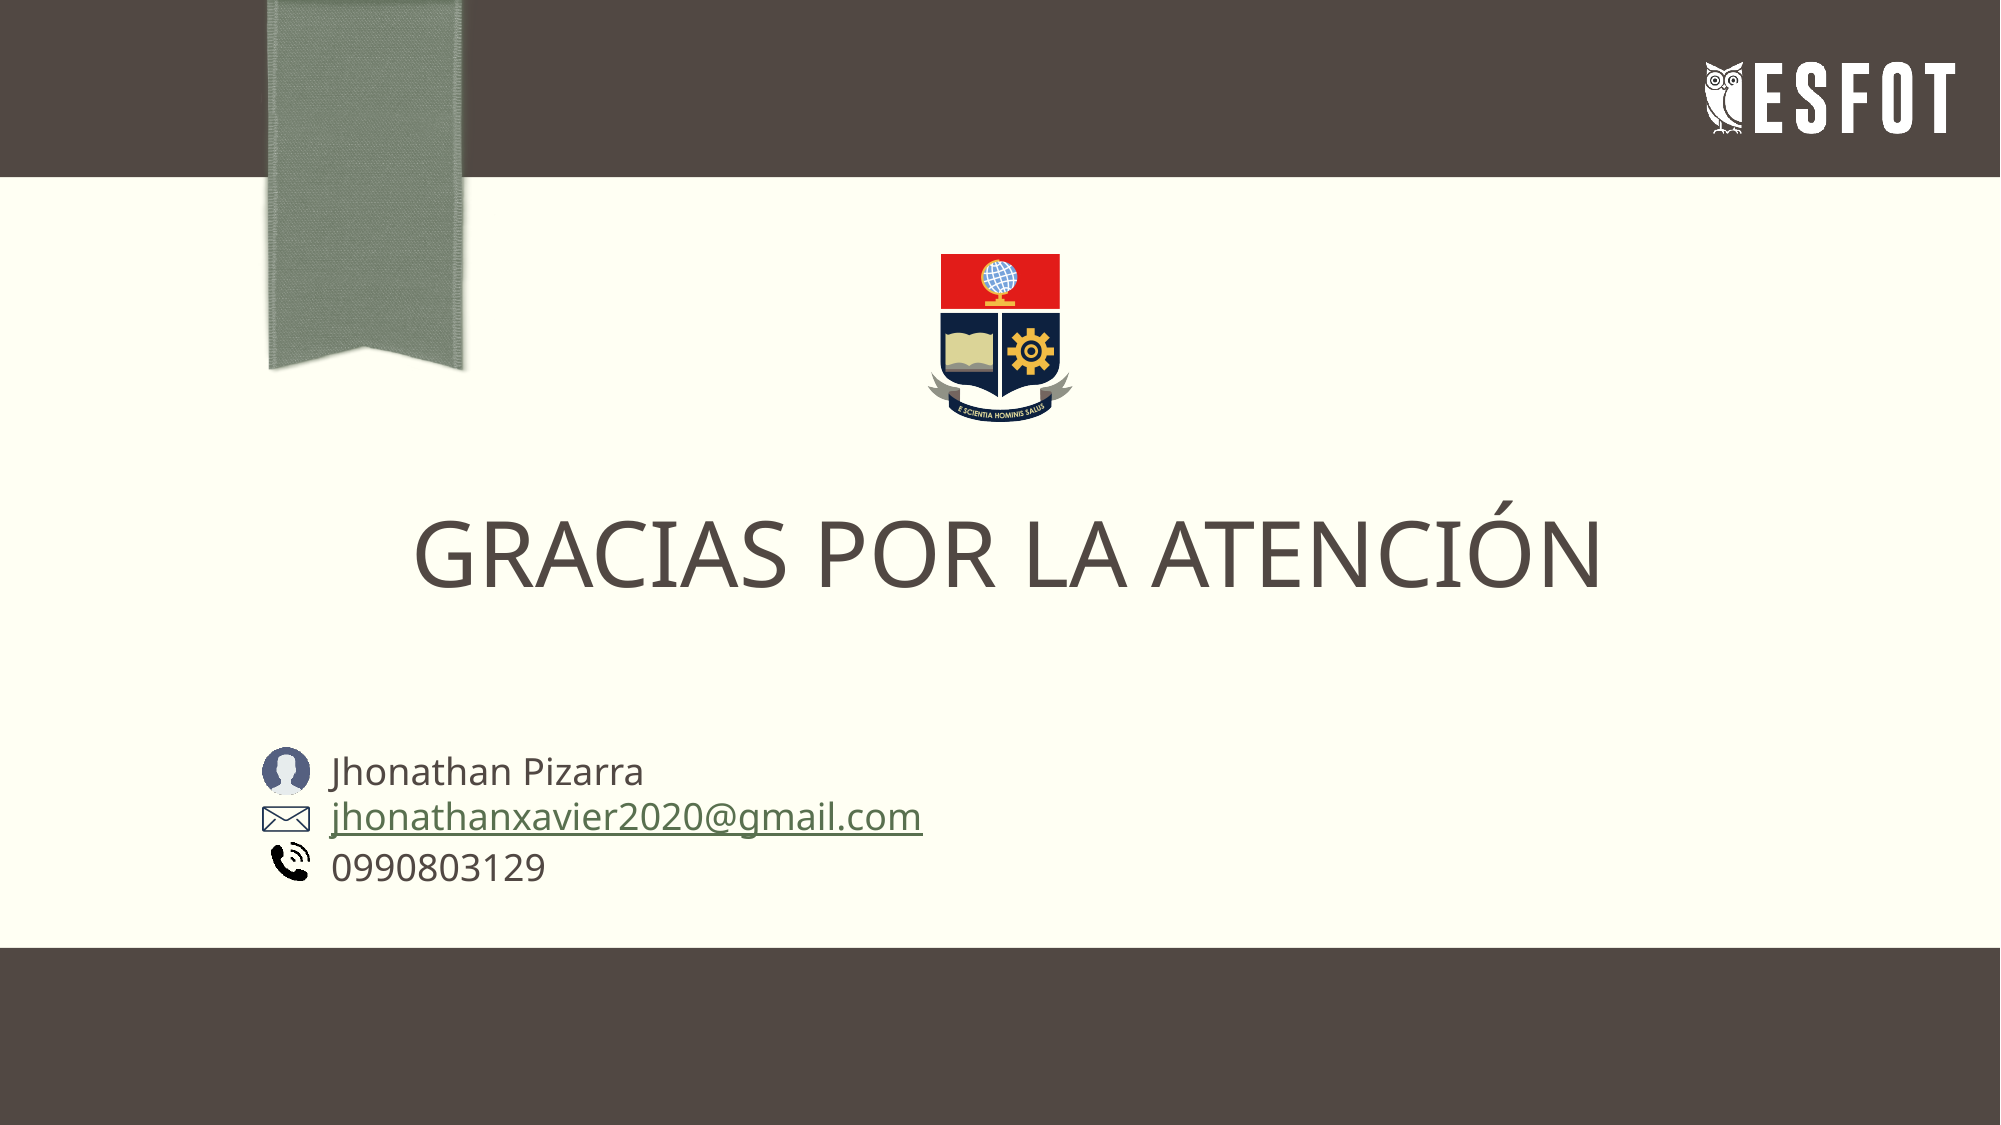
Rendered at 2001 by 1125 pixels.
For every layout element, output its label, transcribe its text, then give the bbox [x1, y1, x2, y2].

picture [271, 842, 310, 881]
picture [1693, 0, 1966, 234]
subtitle Jhonathan Pizarra jhonathanxavier2020@gmail.com 0990803129 [181, 740, 1838, 924]
picture [915, 254, 1084, 422]
title GRACIAS POR LA ATENCIÓN [181, 376, 1838, 740]
picture [262, 747, 310, 795]
picture [262, 799, 310, 838]
